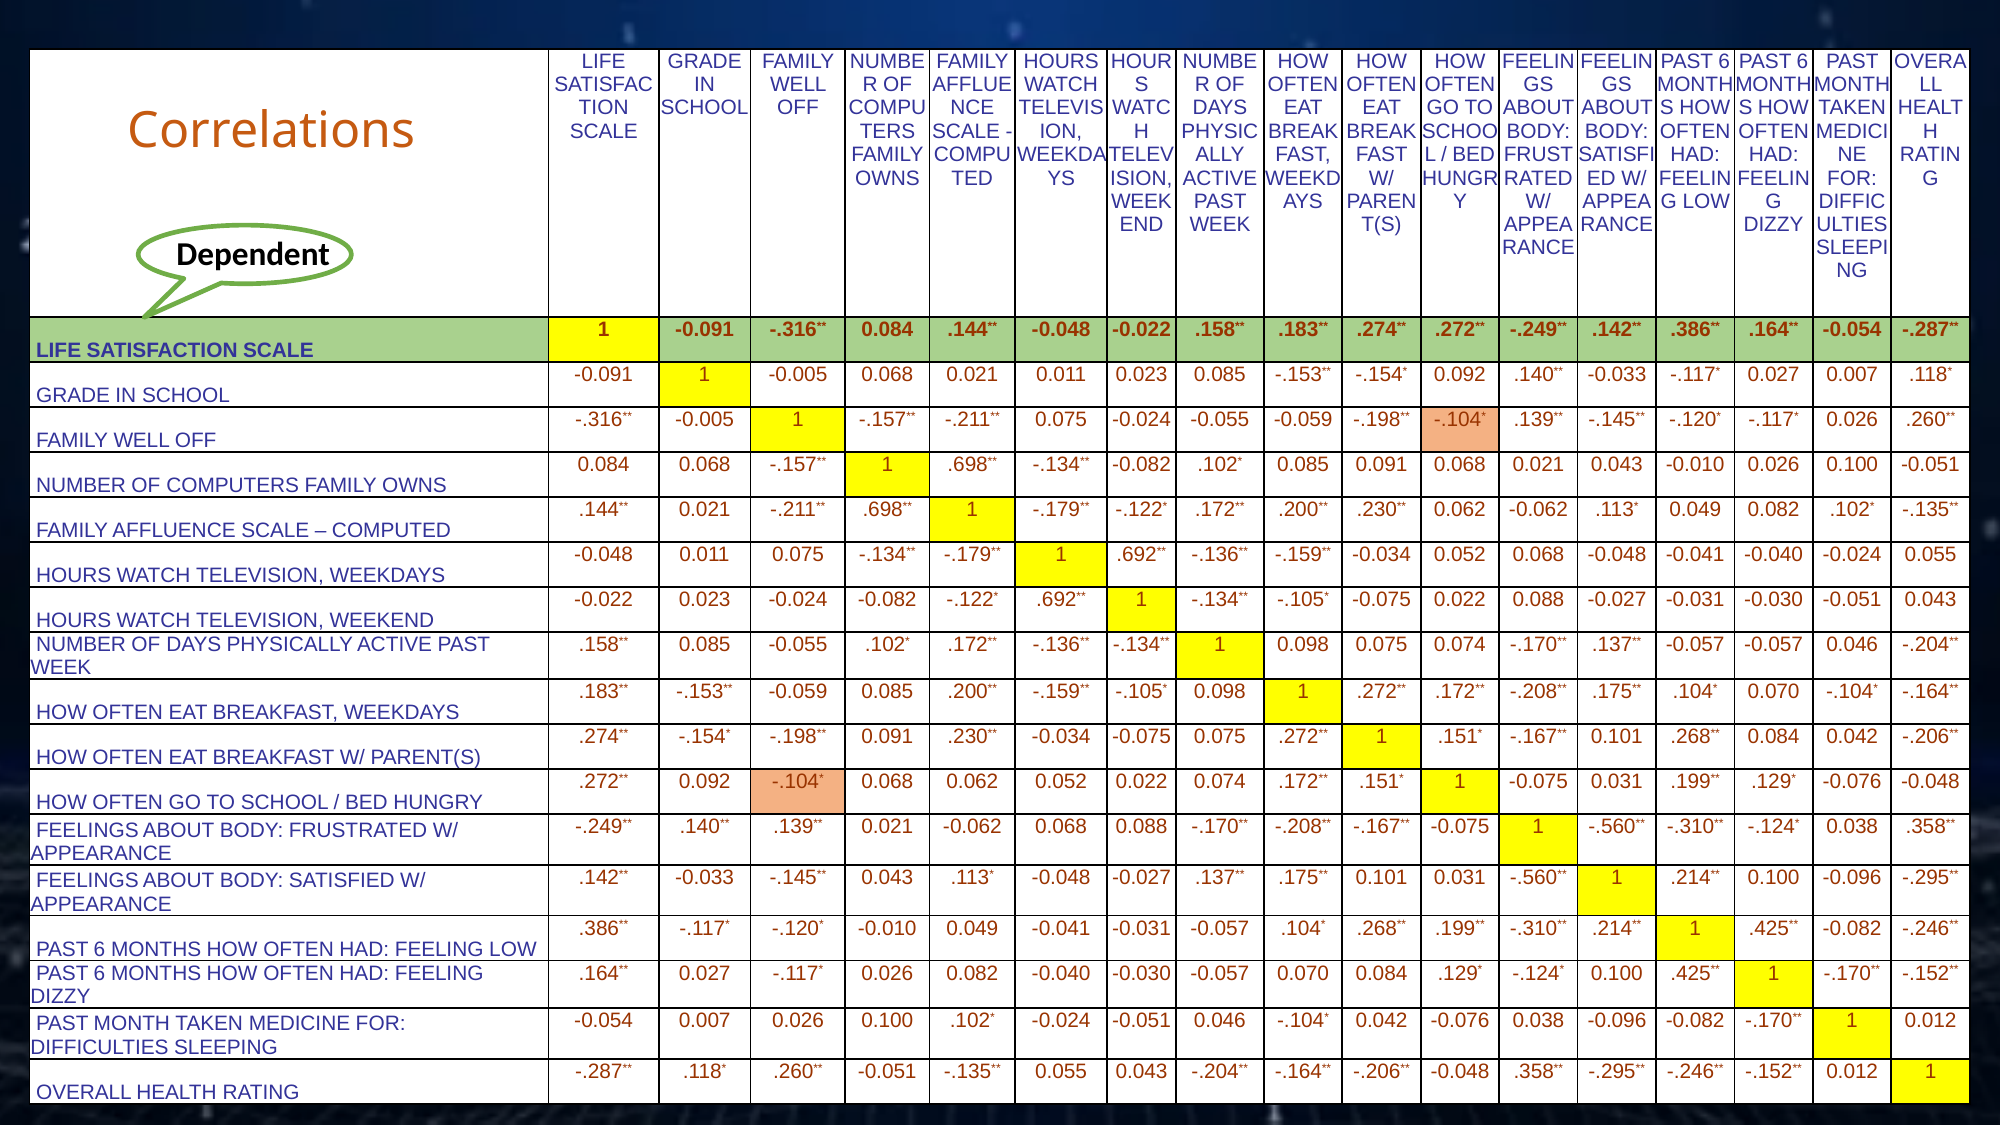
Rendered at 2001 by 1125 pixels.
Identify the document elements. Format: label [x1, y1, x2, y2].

list [0, 0, 2000, 1125]
text_box [138, 225, 375, 284]
